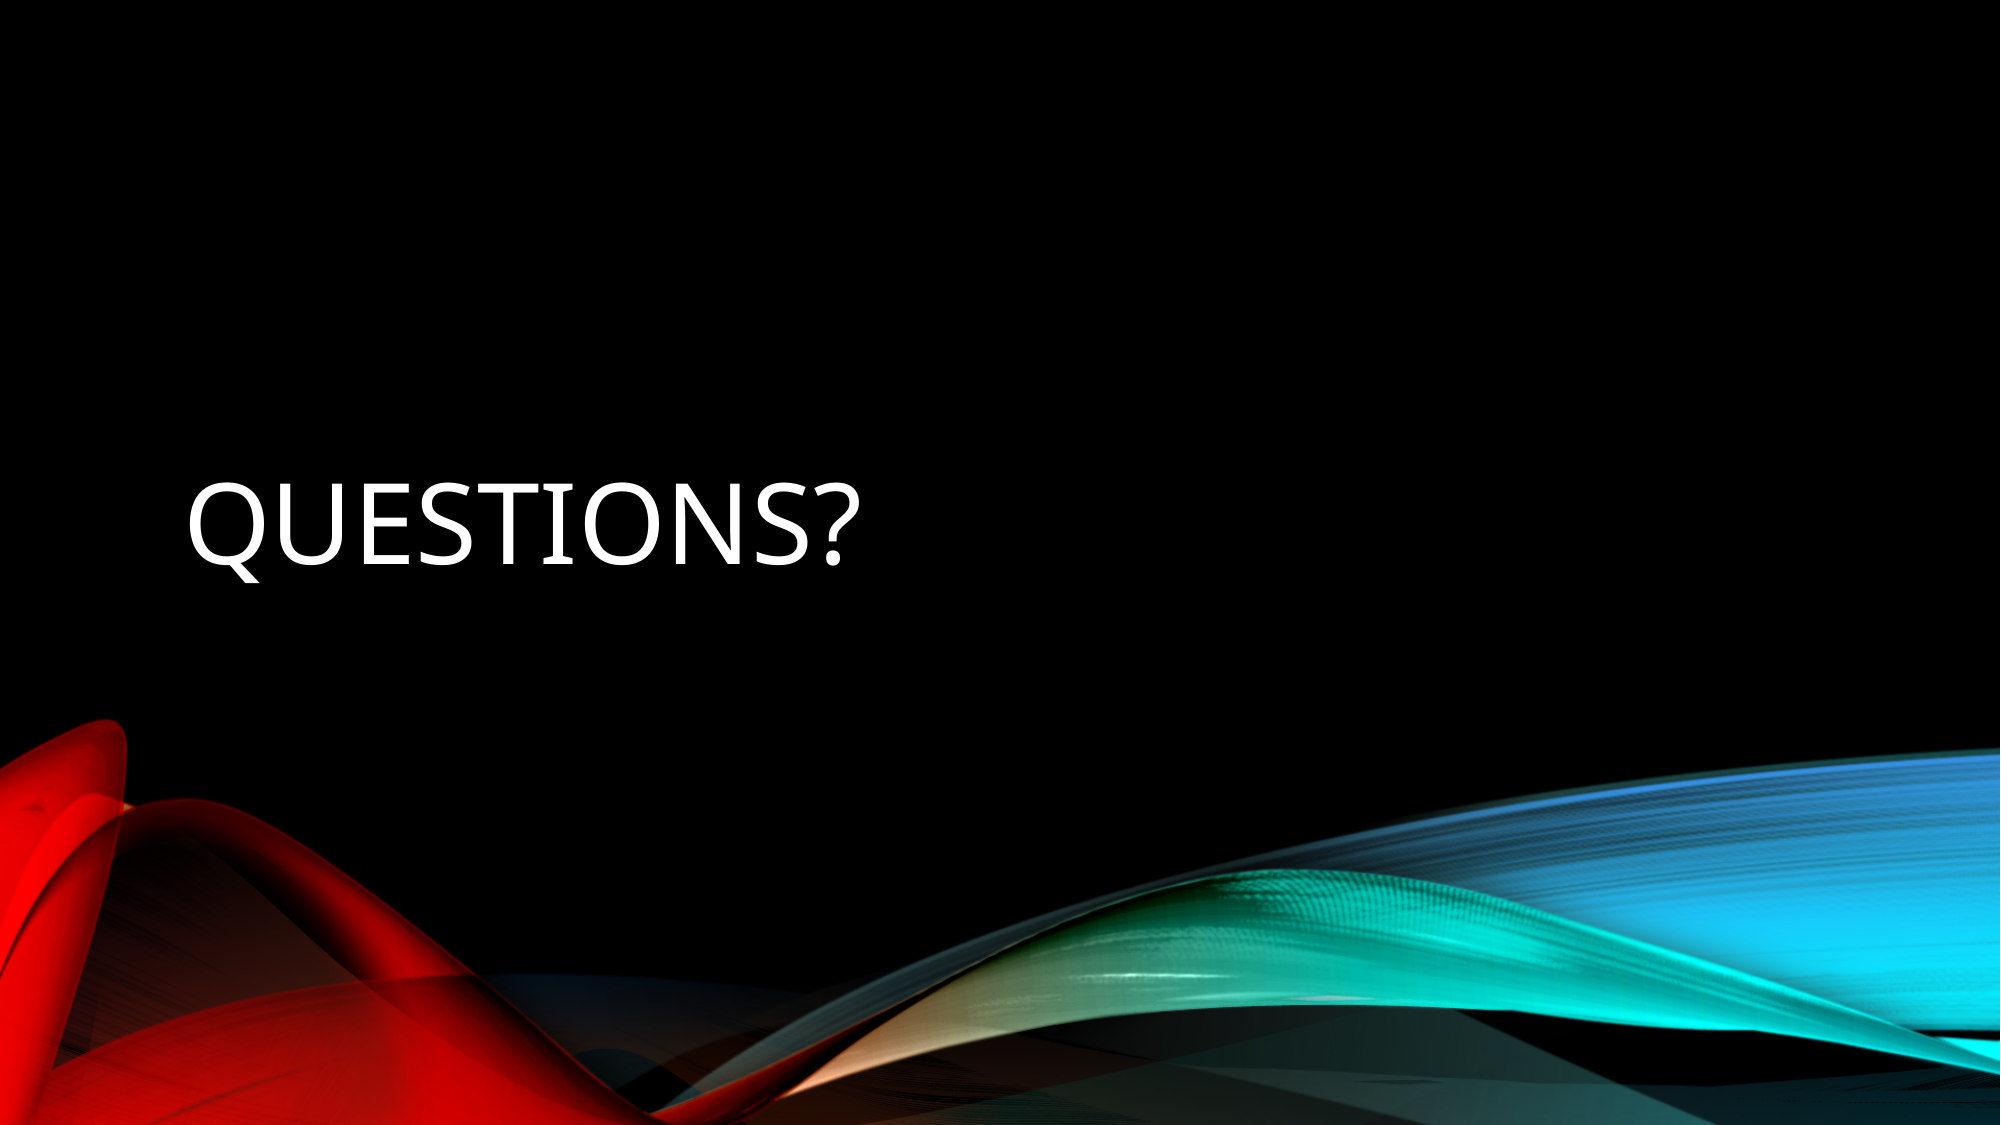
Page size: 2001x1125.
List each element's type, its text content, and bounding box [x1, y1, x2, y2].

title Questions? [168, 184, 1833, 597]
picture [0, 717, 2000, 1125]
